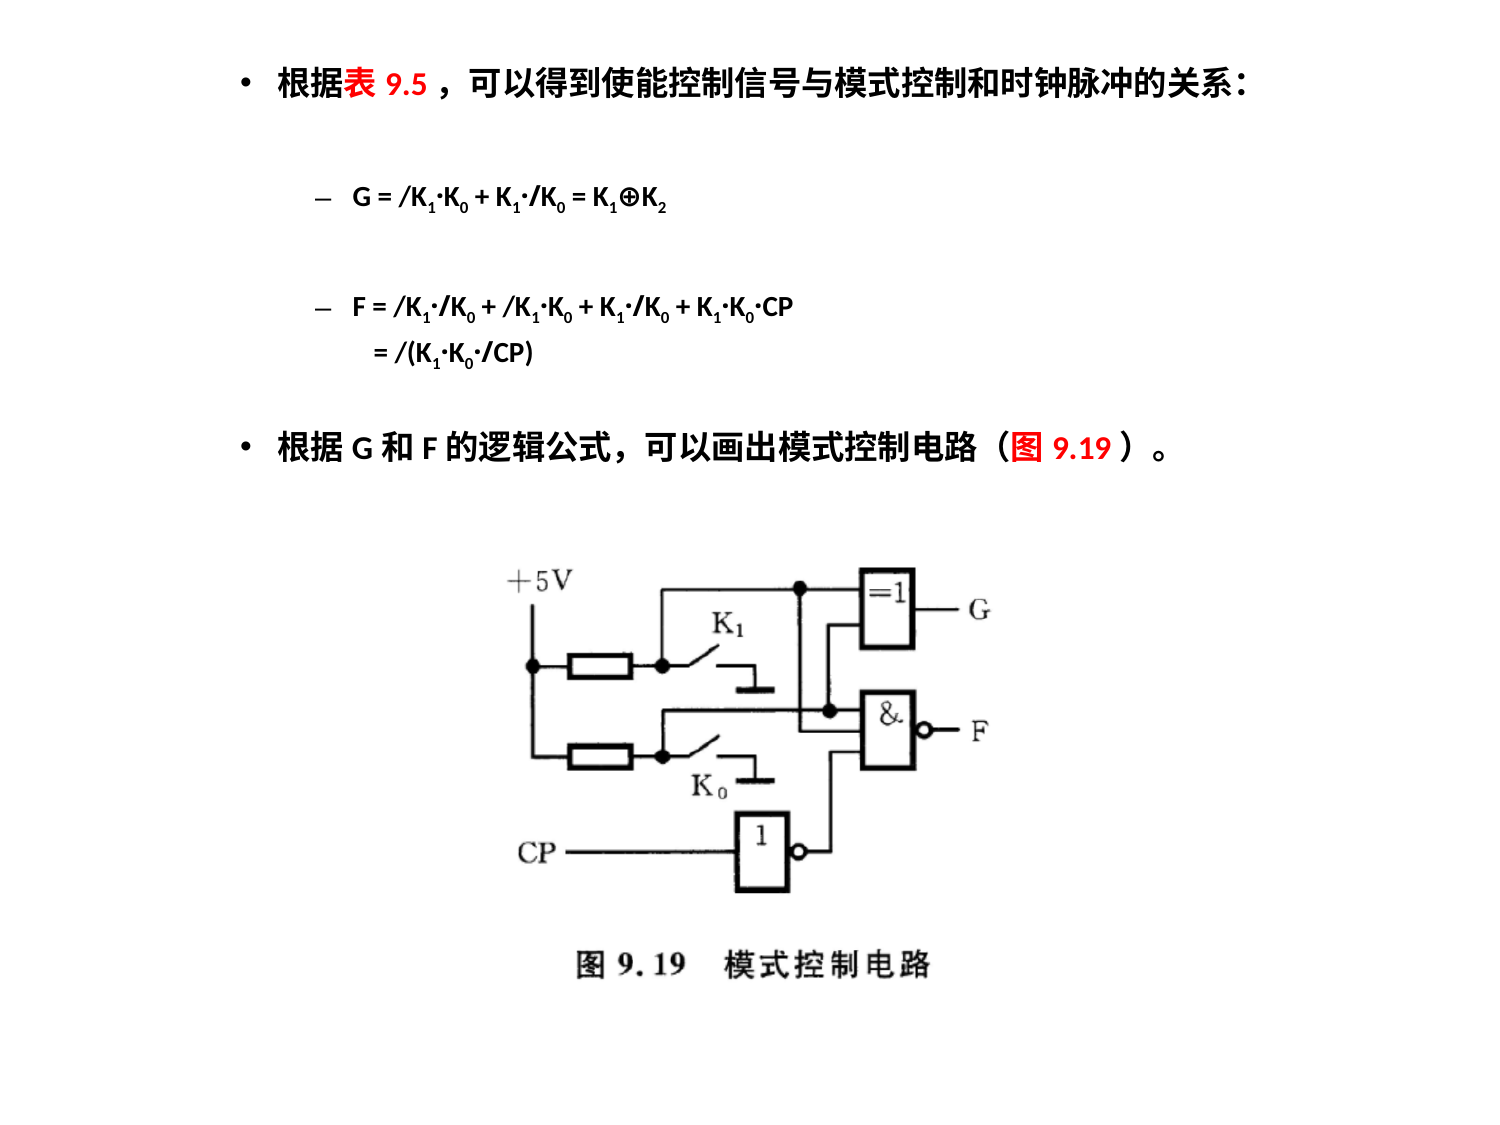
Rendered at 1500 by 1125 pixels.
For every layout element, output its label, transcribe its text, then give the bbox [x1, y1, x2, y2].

picture [489, 533, 1013, 1018]
list 根据表9.5，可以得到使能控制信号与模式控制和时钟脉冲的关系： G = /K1·K0 + K1·/K0 = K1⊕K2 F = /K1·/K0 + /K1·K0 + K1·/K0 + K1·K0·CP = /(K1·K0·/CP) 根据G和F的逻辑公式，可以画出模式控制电路（图9.19）。 [75, 54, 1425, 776]
